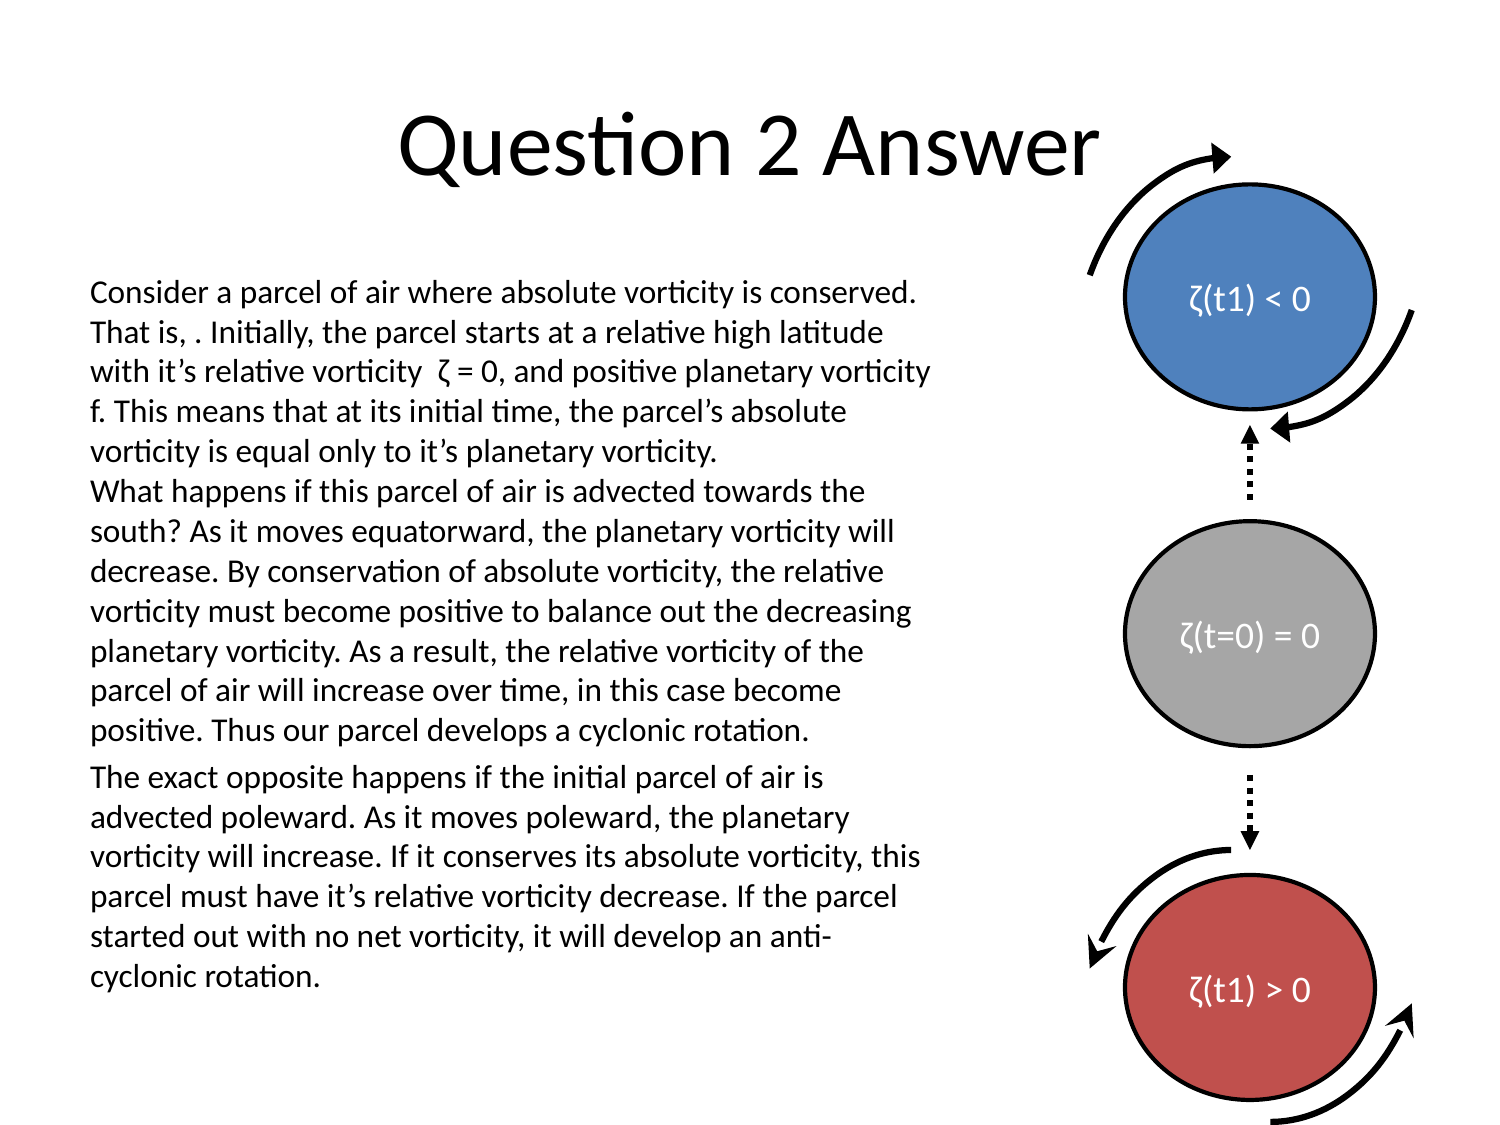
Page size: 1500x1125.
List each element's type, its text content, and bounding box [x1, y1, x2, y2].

text_box ζ(t=0) = 0 [1122, 519, 1378, 749]
text_box ζ(t1) > 0 [1122, 872, 1377, 1103]
text_box ζ(t1) < 0 [1122, 182, 1377, 412]
text_box [1087, 849, 1232, 1057]
text_box [1270, 222, 1413, 439]
title Question 2 Answer [75, 45, 1425, 233]
text_box [1270, 915, 1414, 1123]
text_box [1089, 146, 1232, 363]
